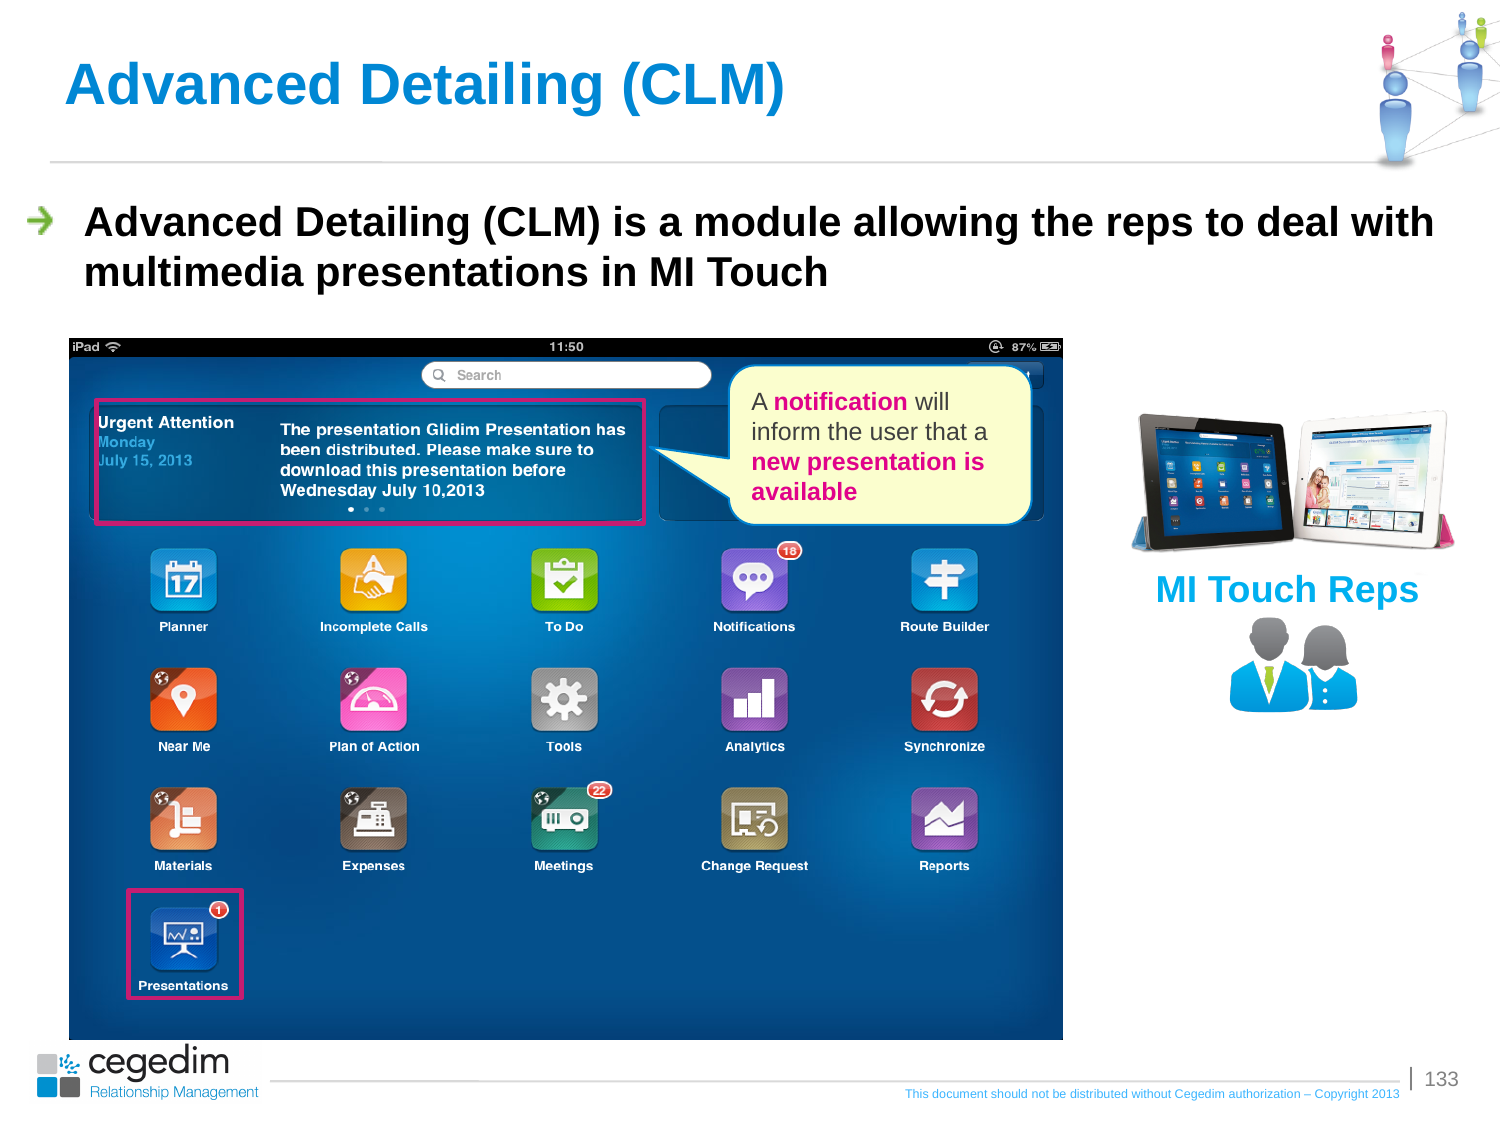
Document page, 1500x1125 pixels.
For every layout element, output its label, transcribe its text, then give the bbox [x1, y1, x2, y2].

picture [1364, 0, 1500, 180]
picture [1127, 403, 1461, 584]
title Advanced Detailing (CLM) [50, 0, 1400, 163]
picture [1222, 606, 1369, 726]
text_box MI Touch Reps [1128, 592, 1447, 618]
picture [27, 205, 55, 235]
list Advanced Detailing (CLM) is a module allowing the reps to deal with multimedia presentations in MI Touch [12, 187, 1450, 1063]
picture [29, 1063, 262, 1104]
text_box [69, 338, 1063, 1040]
